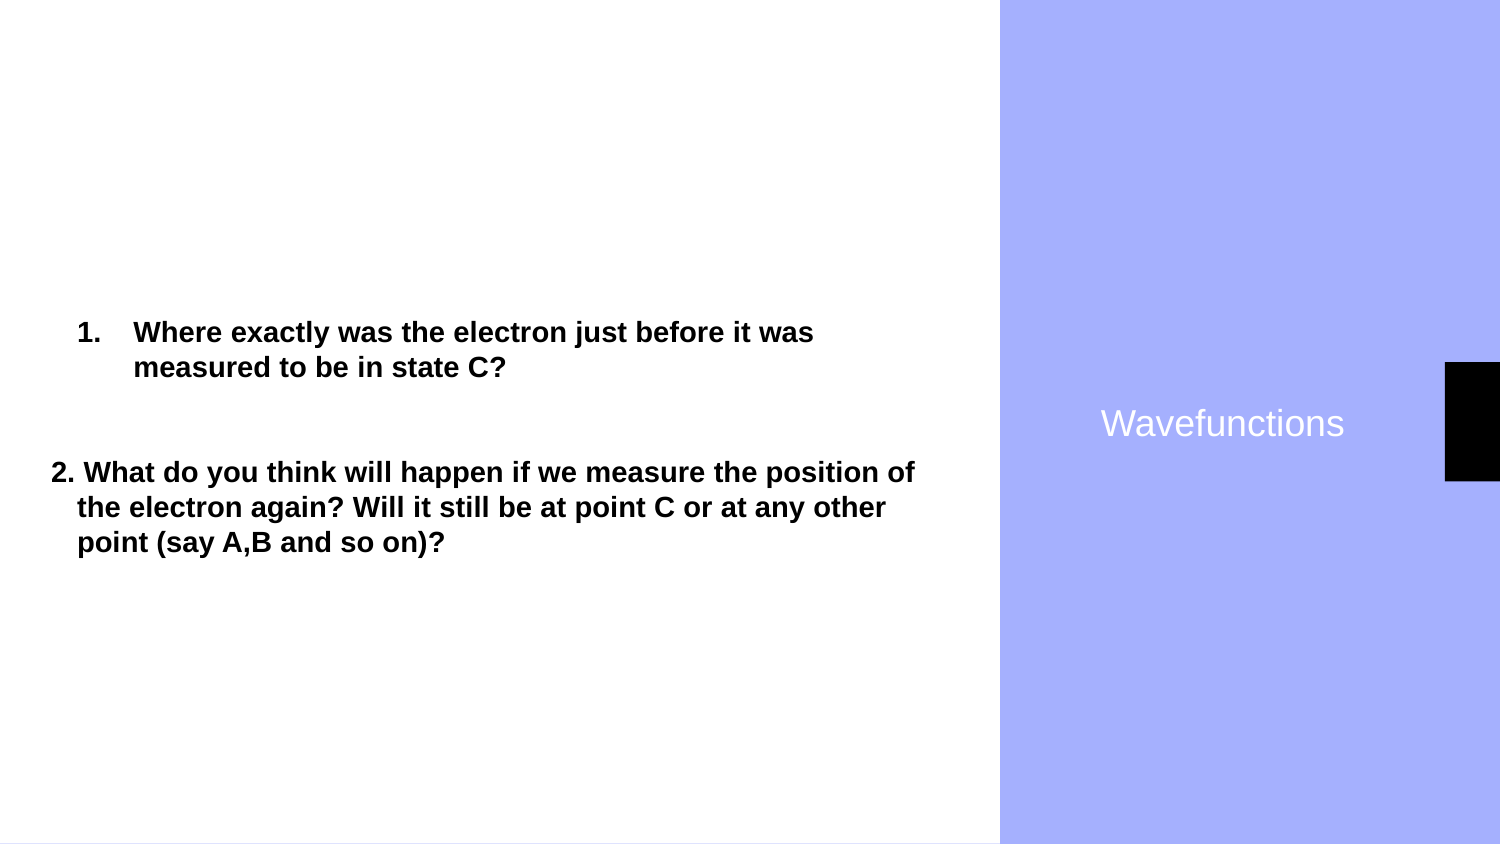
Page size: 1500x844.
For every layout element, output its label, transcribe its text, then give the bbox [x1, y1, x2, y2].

list Wavefunctions [1048, 72, 1397, 772]
text_box Where exactly was the electron just before it was measured to be in state C? 2. What do you think will happen if we measure the position of the electron again? Will it still be at point C or at any other point (say A,B and so on)? [36, 306, 938, 601]
